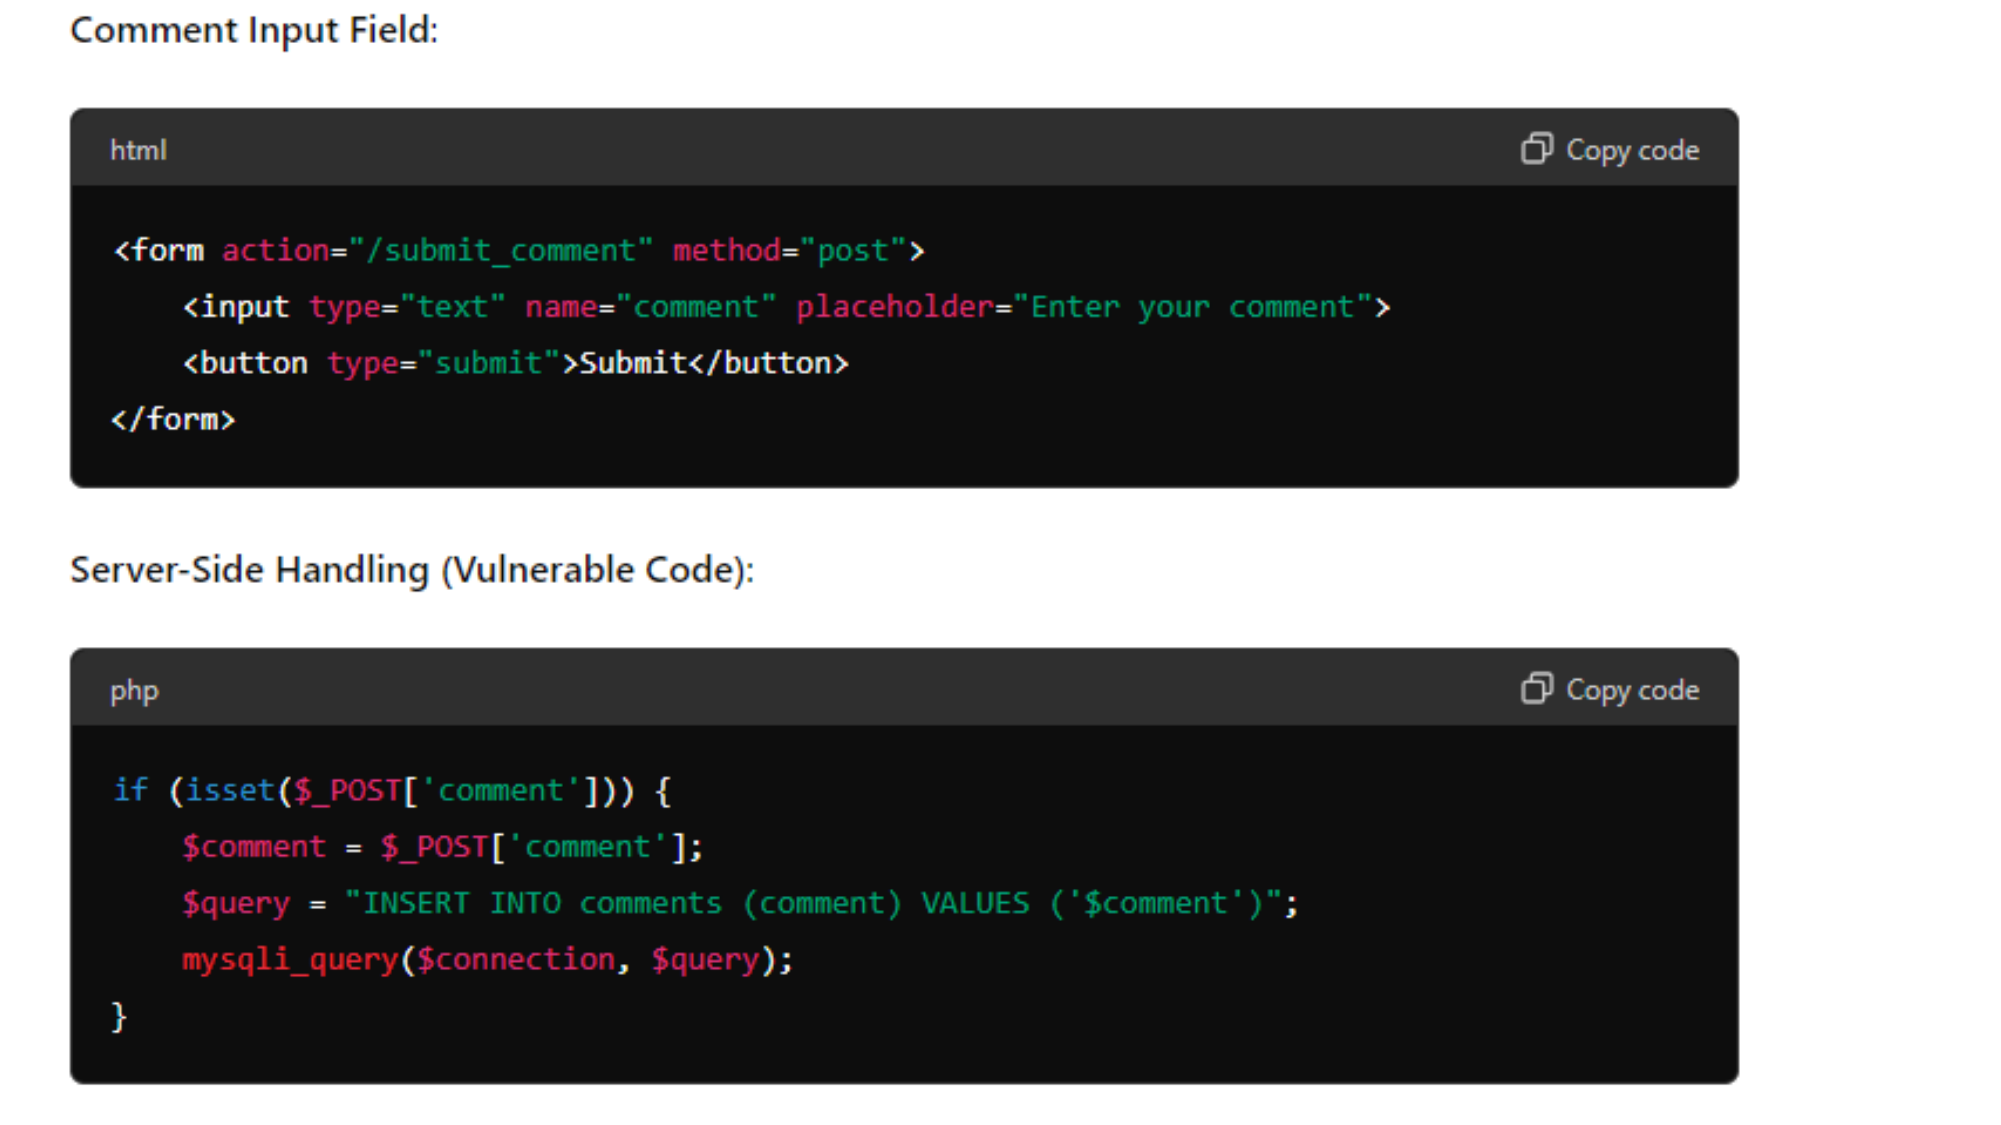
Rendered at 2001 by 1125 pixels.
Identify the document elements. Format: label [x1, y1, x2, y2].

list [0, 0, 2000, 1125]
